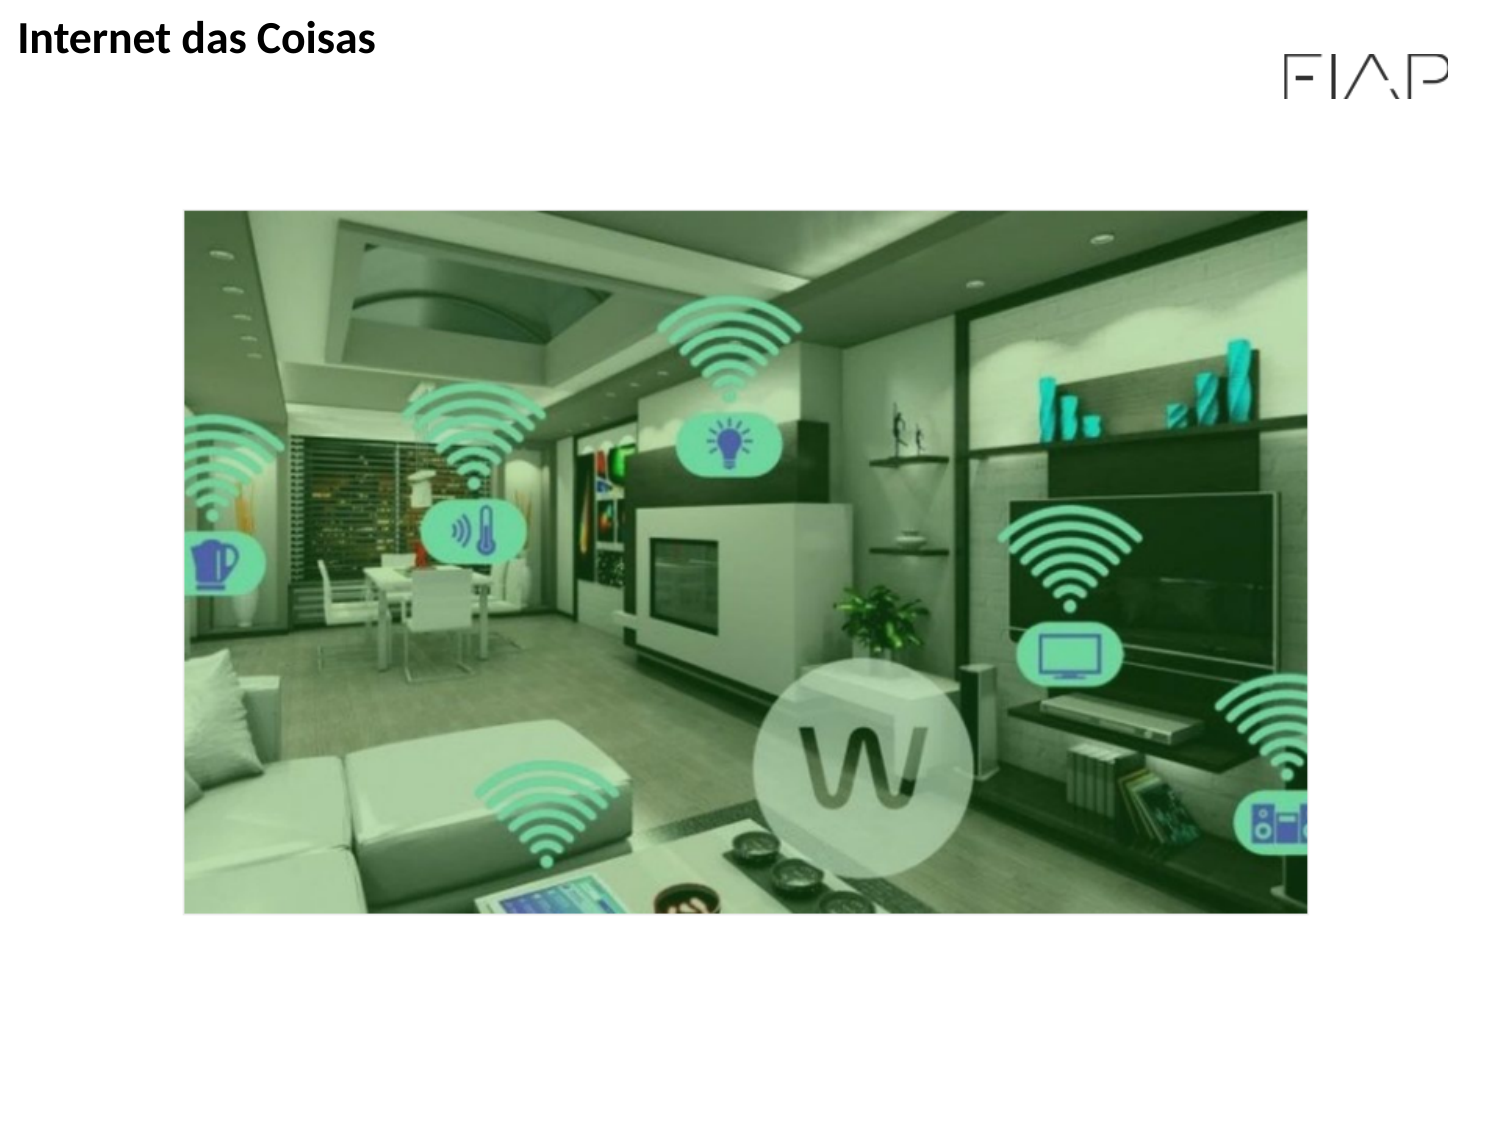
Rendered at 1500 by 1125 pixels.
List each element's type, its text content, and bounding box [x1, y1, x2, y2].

text_box Internet das Coisas [2, 0, 392, 70]
picture [1283, 53, 1449, 99]
picture [169, 197, 1331, 928]
